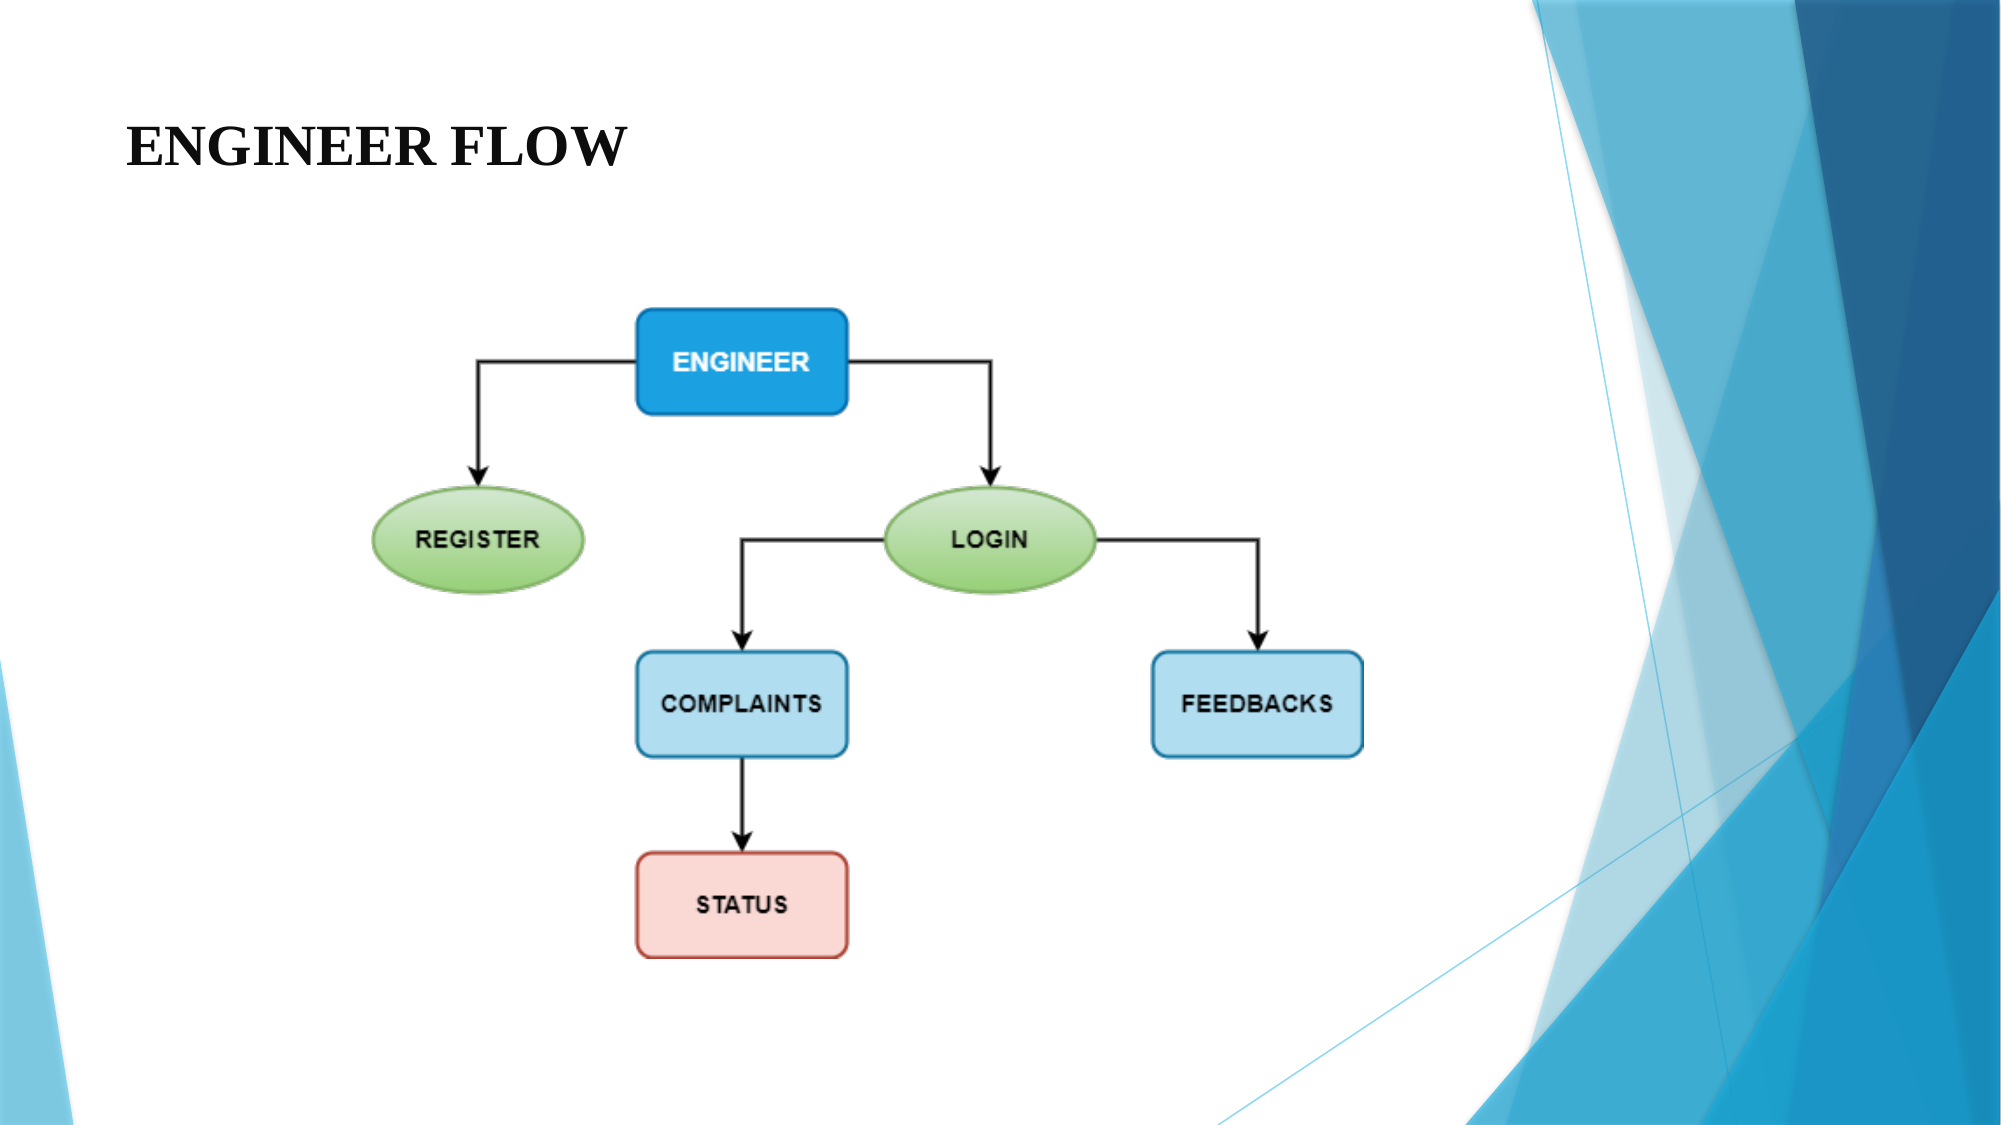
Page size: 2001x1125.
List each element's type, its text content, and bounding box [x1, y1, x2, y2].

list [370, 306, 1364, 959]
title ENGINEER FLOW [111, 99, 1522, 317]
